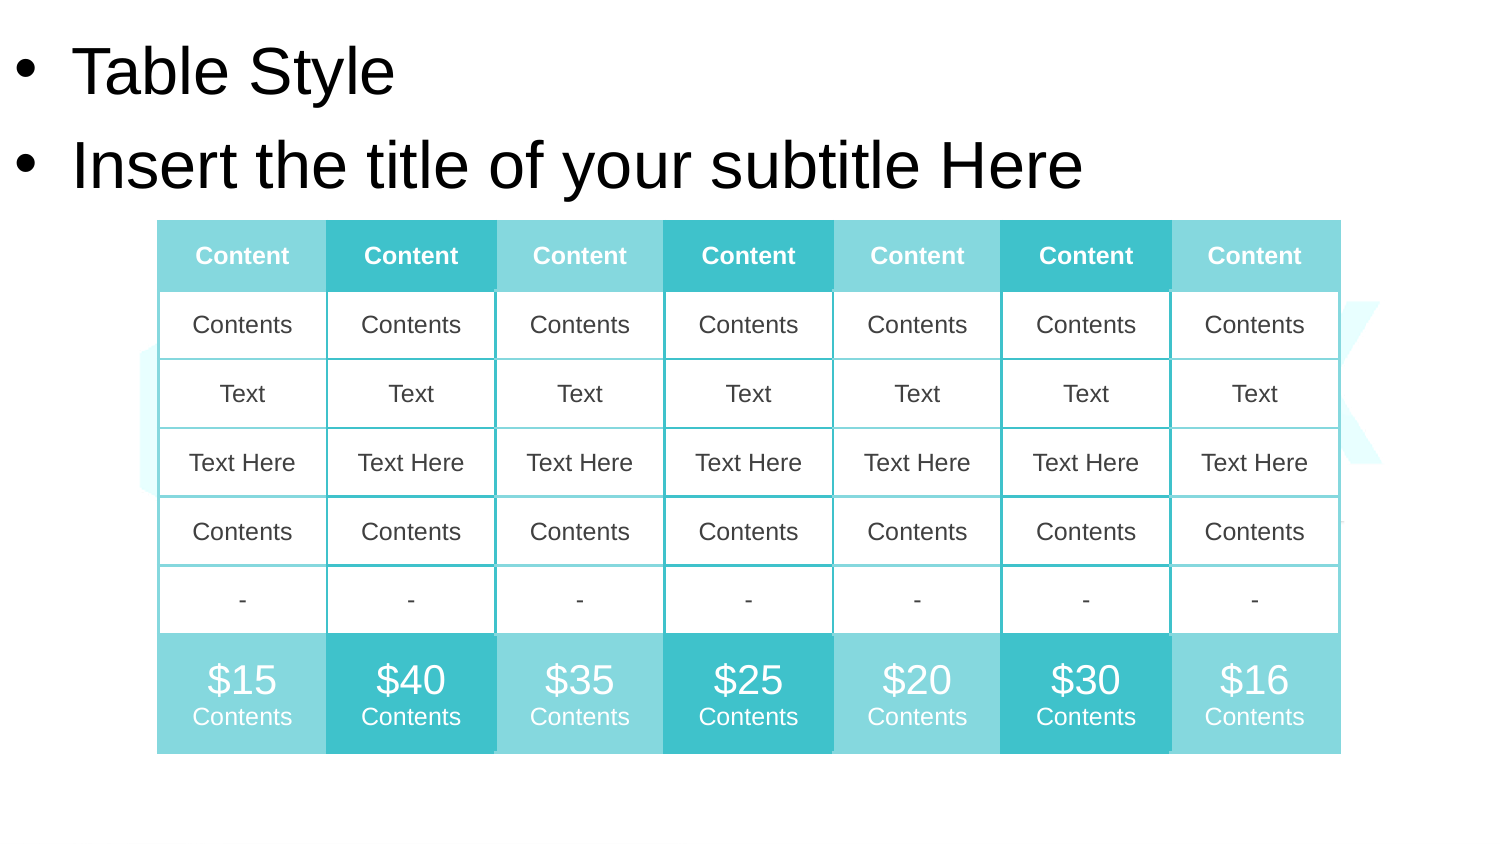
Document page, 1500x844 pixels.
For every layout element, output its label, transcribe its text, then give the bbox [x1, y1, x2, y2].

table_cell - [1003, 567, 1169, 633]
table_cell $20 Contents [834, 636, 1000, 751]
table_header Content [666, 223, 832, 289]
table_cell Contents [497, 292, 663, 358]
table_cell Text Here [1172, 429, 1338, 495]
table_cell $40 Contents [328, 636, 494, 751]
list Insert the title of your subtitle Here [0, 114, 1500, 162]
table_cell Contents [497, 498, 663, 564]
table_cell Text [666, 360, 832, 427]
table_cell Text Here [497, 429, 663, 495]
table_cell $25 Contents [666, 636, 832, 751]
table_cell Text [1003, 360, 1169, 427]
table_cell Contents [834, 292, 1000, 358]
table_cell - [1172, 567, 1338, 633]
table_header Content [160, 223, 326, 289]
table_cell Contents [666, 292, 832, 358]
table_cell Text Here [160, 429, 326, 495]
table_cell Contents [328, 498, 494, 564]
table_cell Contents [160, 292, 326, 358]
list Table Style [0, 20, 1500, 114]
table_cell Contents [666, 498, 832, 564]
table_cell $30 Contents [1003, 636, 1169, 751]
table_header Content [834, 223, 1000, 289]
table_cell Text [497, 360, 663, 427]
table_cell Contents [834, 498, 1000, 564]
table_cell - [497, 567, 663, 633]
table_cell Text [160, 360, 326, 427]
table_header Content [328, 223, 494, 289]
table_cell Text Here [1003, 429, 1169, 495]
table_cell Text Here [328, 429, 494, 495]
table_cell $16 Contents [1172, 636, 1338, 751]
table_cell Text [1172, 360, 1338, 427]
table_cell - [834, 567, 1000, 633]
table_header Content [1172, 223, 1338, 289]
table_cell Contents [1172, 498, 1338, 564]
table_cell Contents [160, 498, 326, 564]
table_cell $15 Contents [160, 636, 326, 751]
table_cell Contents [1003, 498, 1169, 564]
table_header Content [497, 223, 663, 289]
table_cell - [666, 567, 832, 633]
table_cell Text [834, 360, 1000, 427]
table_cell - [328, 567, 494, 633]
table_cell Text Here [834, 429, 1000, 495]
table_cell - [160, 567, 326, 633]
table_header Content [1003, 223, 1169, 289]
table_cell $35 Contents [497, 636, 663, 751]
table_cell Text [328, 360, 494, 427]
table_cell Text Here [666, 429, 832, 495]
table_cell Contents [1003, 292, 1169, 358]
table_cell Contents [1172, 292, 1338, 358]
table_cell Contents [328, 292, 494, 358]
